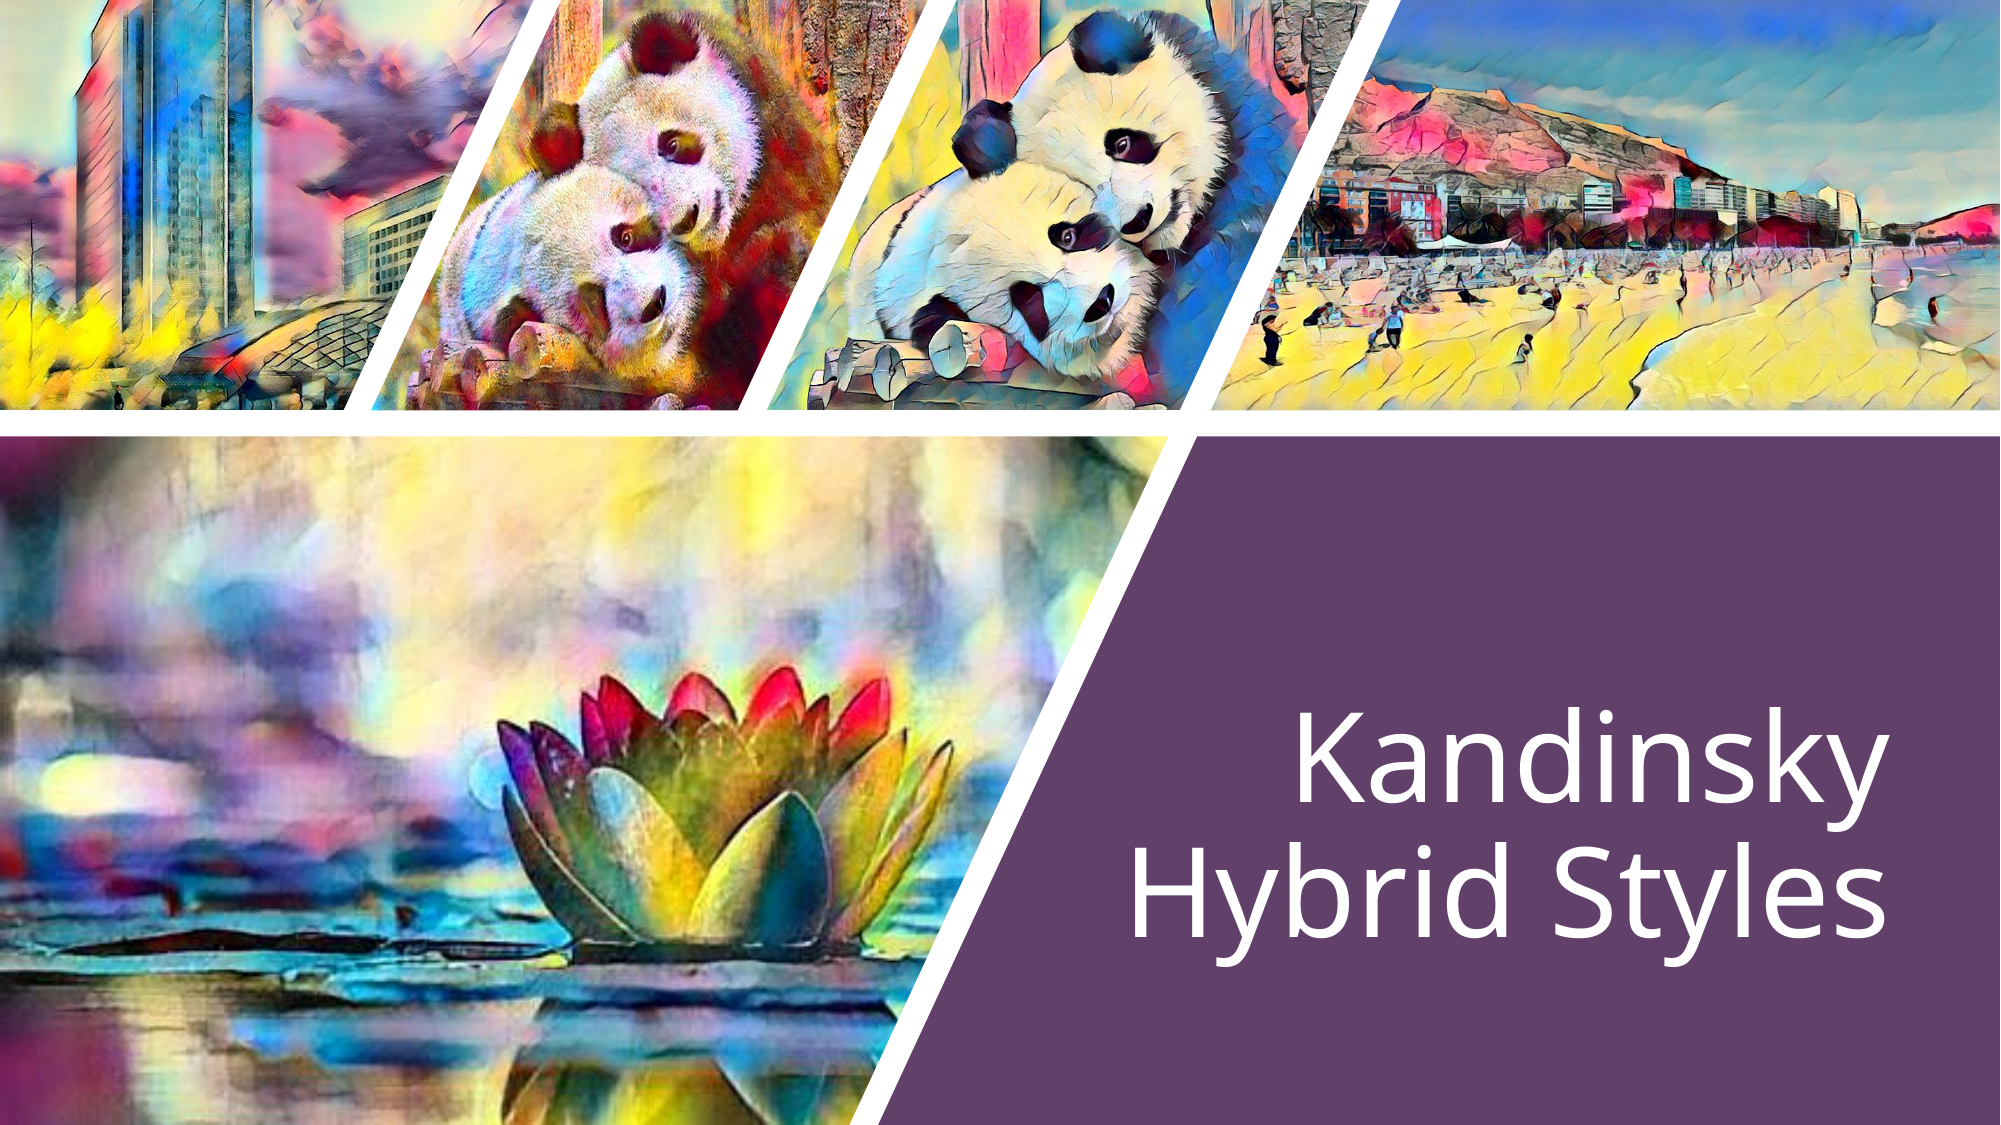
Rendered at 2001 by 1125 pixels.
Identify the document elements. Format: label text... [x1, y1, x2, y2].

text_box [1169, 435, 2000, 1125]
picture [0, 436, 1169, 1125]
picture [0, 0, 2000, 411]
title Kandinsky Hybrid Styles [1169, 687, 1906, 1043]
